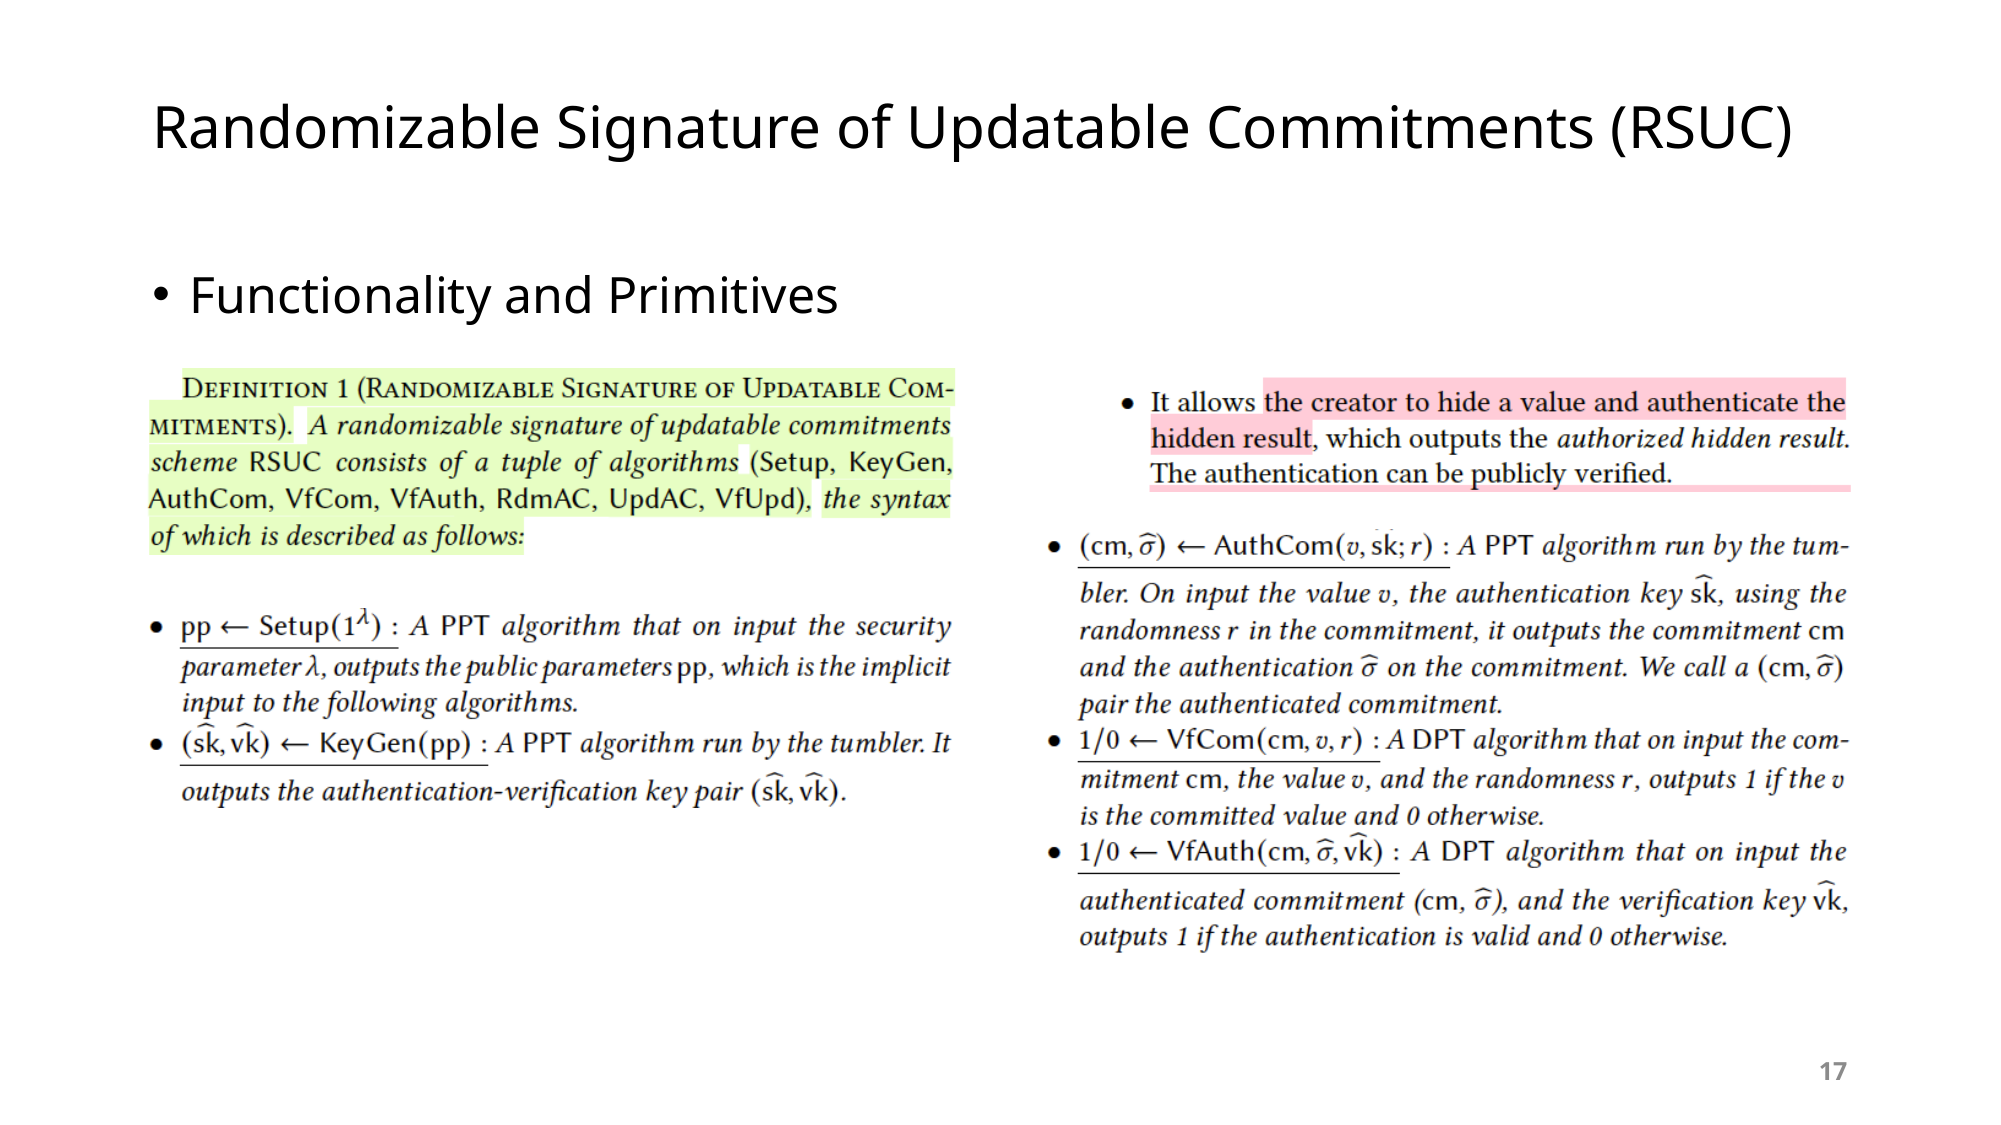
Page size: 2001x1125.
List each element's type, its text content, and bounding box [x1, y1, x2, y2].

picture [137, 368, 965, 555]
picture [1035, 368, 1863, 492]
picture [137, 608, 965, 808]
slide_number 17 [1412, 1042, 1863, 1103]
list Functionality and Primitives [137, 225, 1863, 992]
title Randomizable Signature of Updatable Commitments (RSUC) [137, 59, 1863, 200]
picture [1035, 529, 1863, 954]
